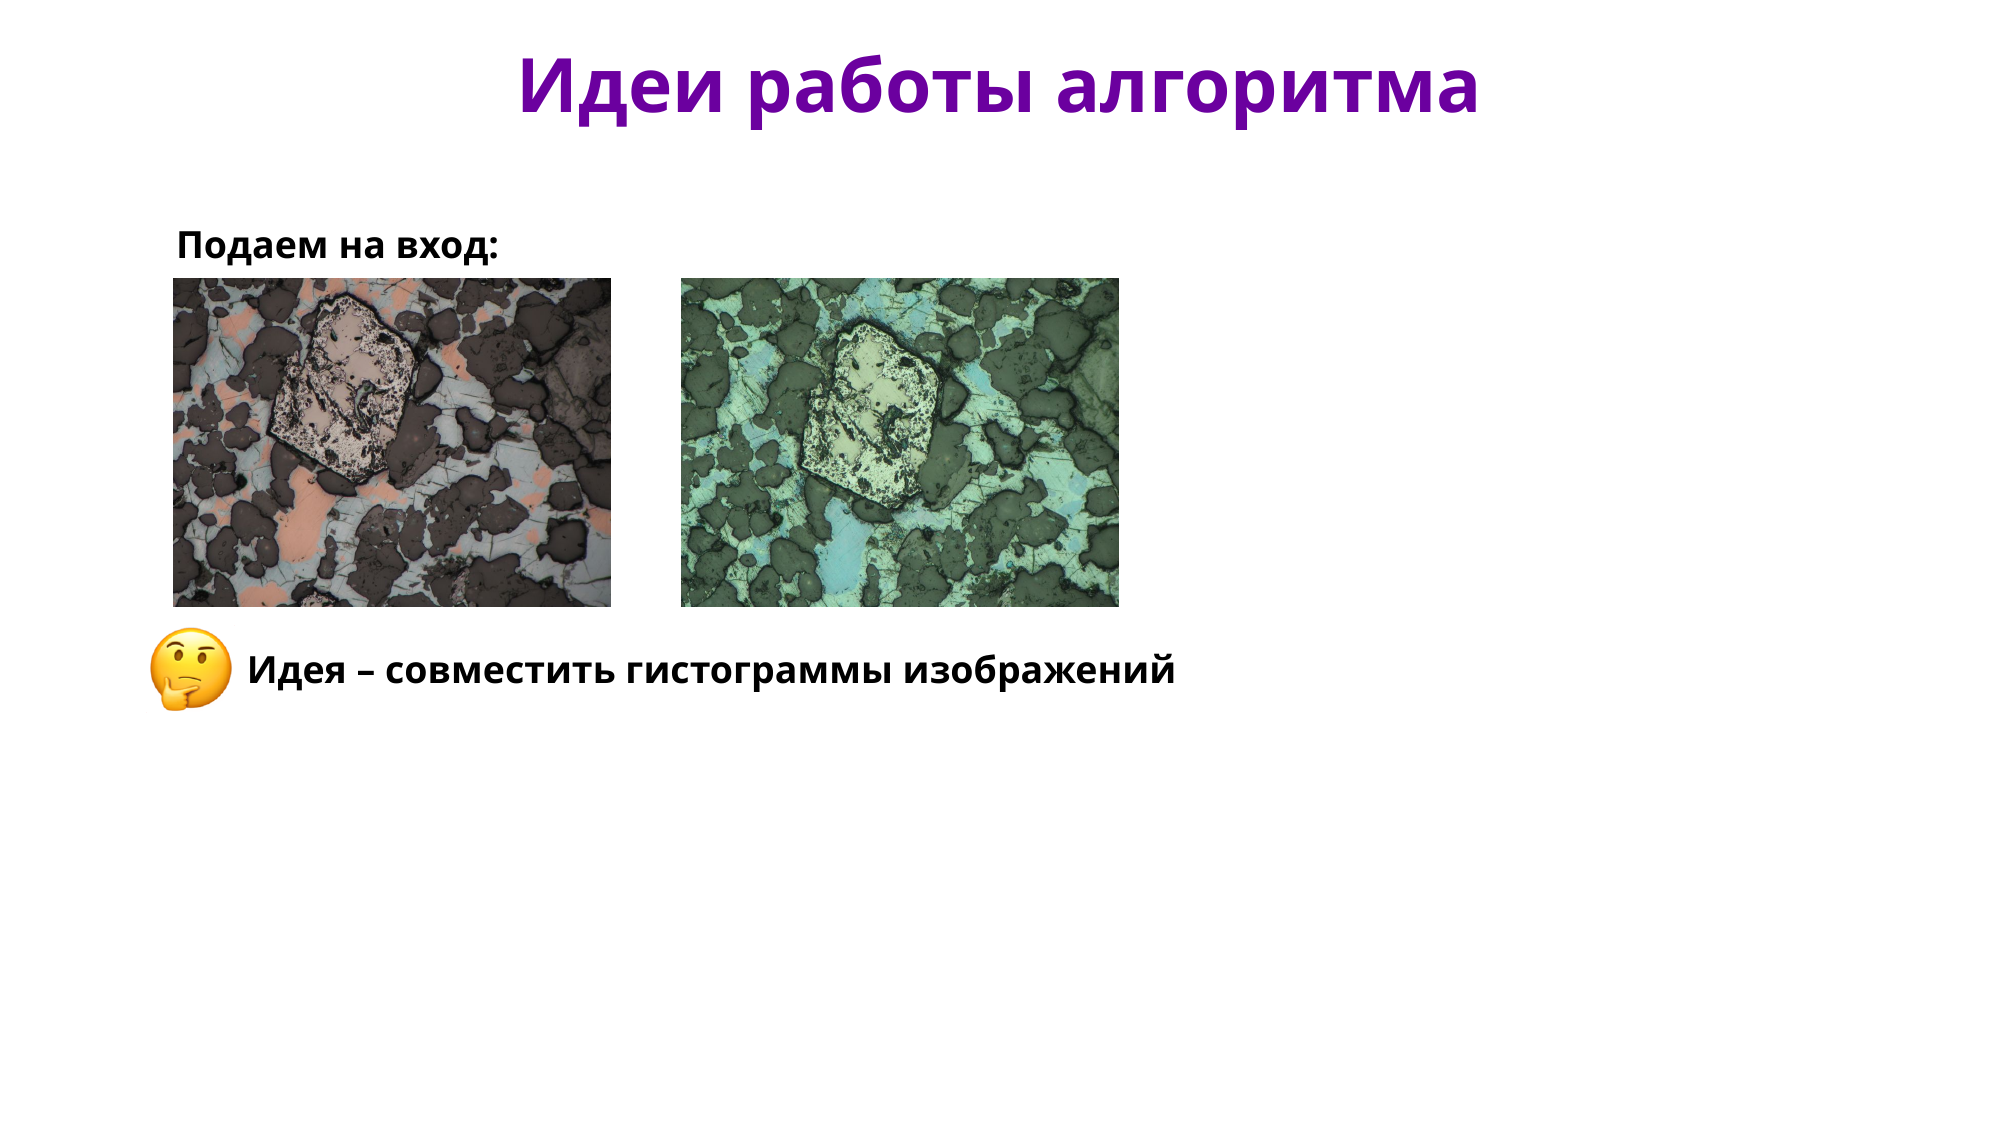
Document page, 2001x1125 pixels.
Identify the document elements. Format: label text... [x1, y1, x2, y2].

picture [680, 278, 1119, 607]
picture [172, 278, 611, 607]
text_box Подаем на вход: [161, 213, 682, 273]
text_box Идея – совместить гистограммы изображений [239, 639, 1297, 699]
title Идеи работы алгоритма [24, 0, 1976, 181]
picture [146, 625, 235, 714]
